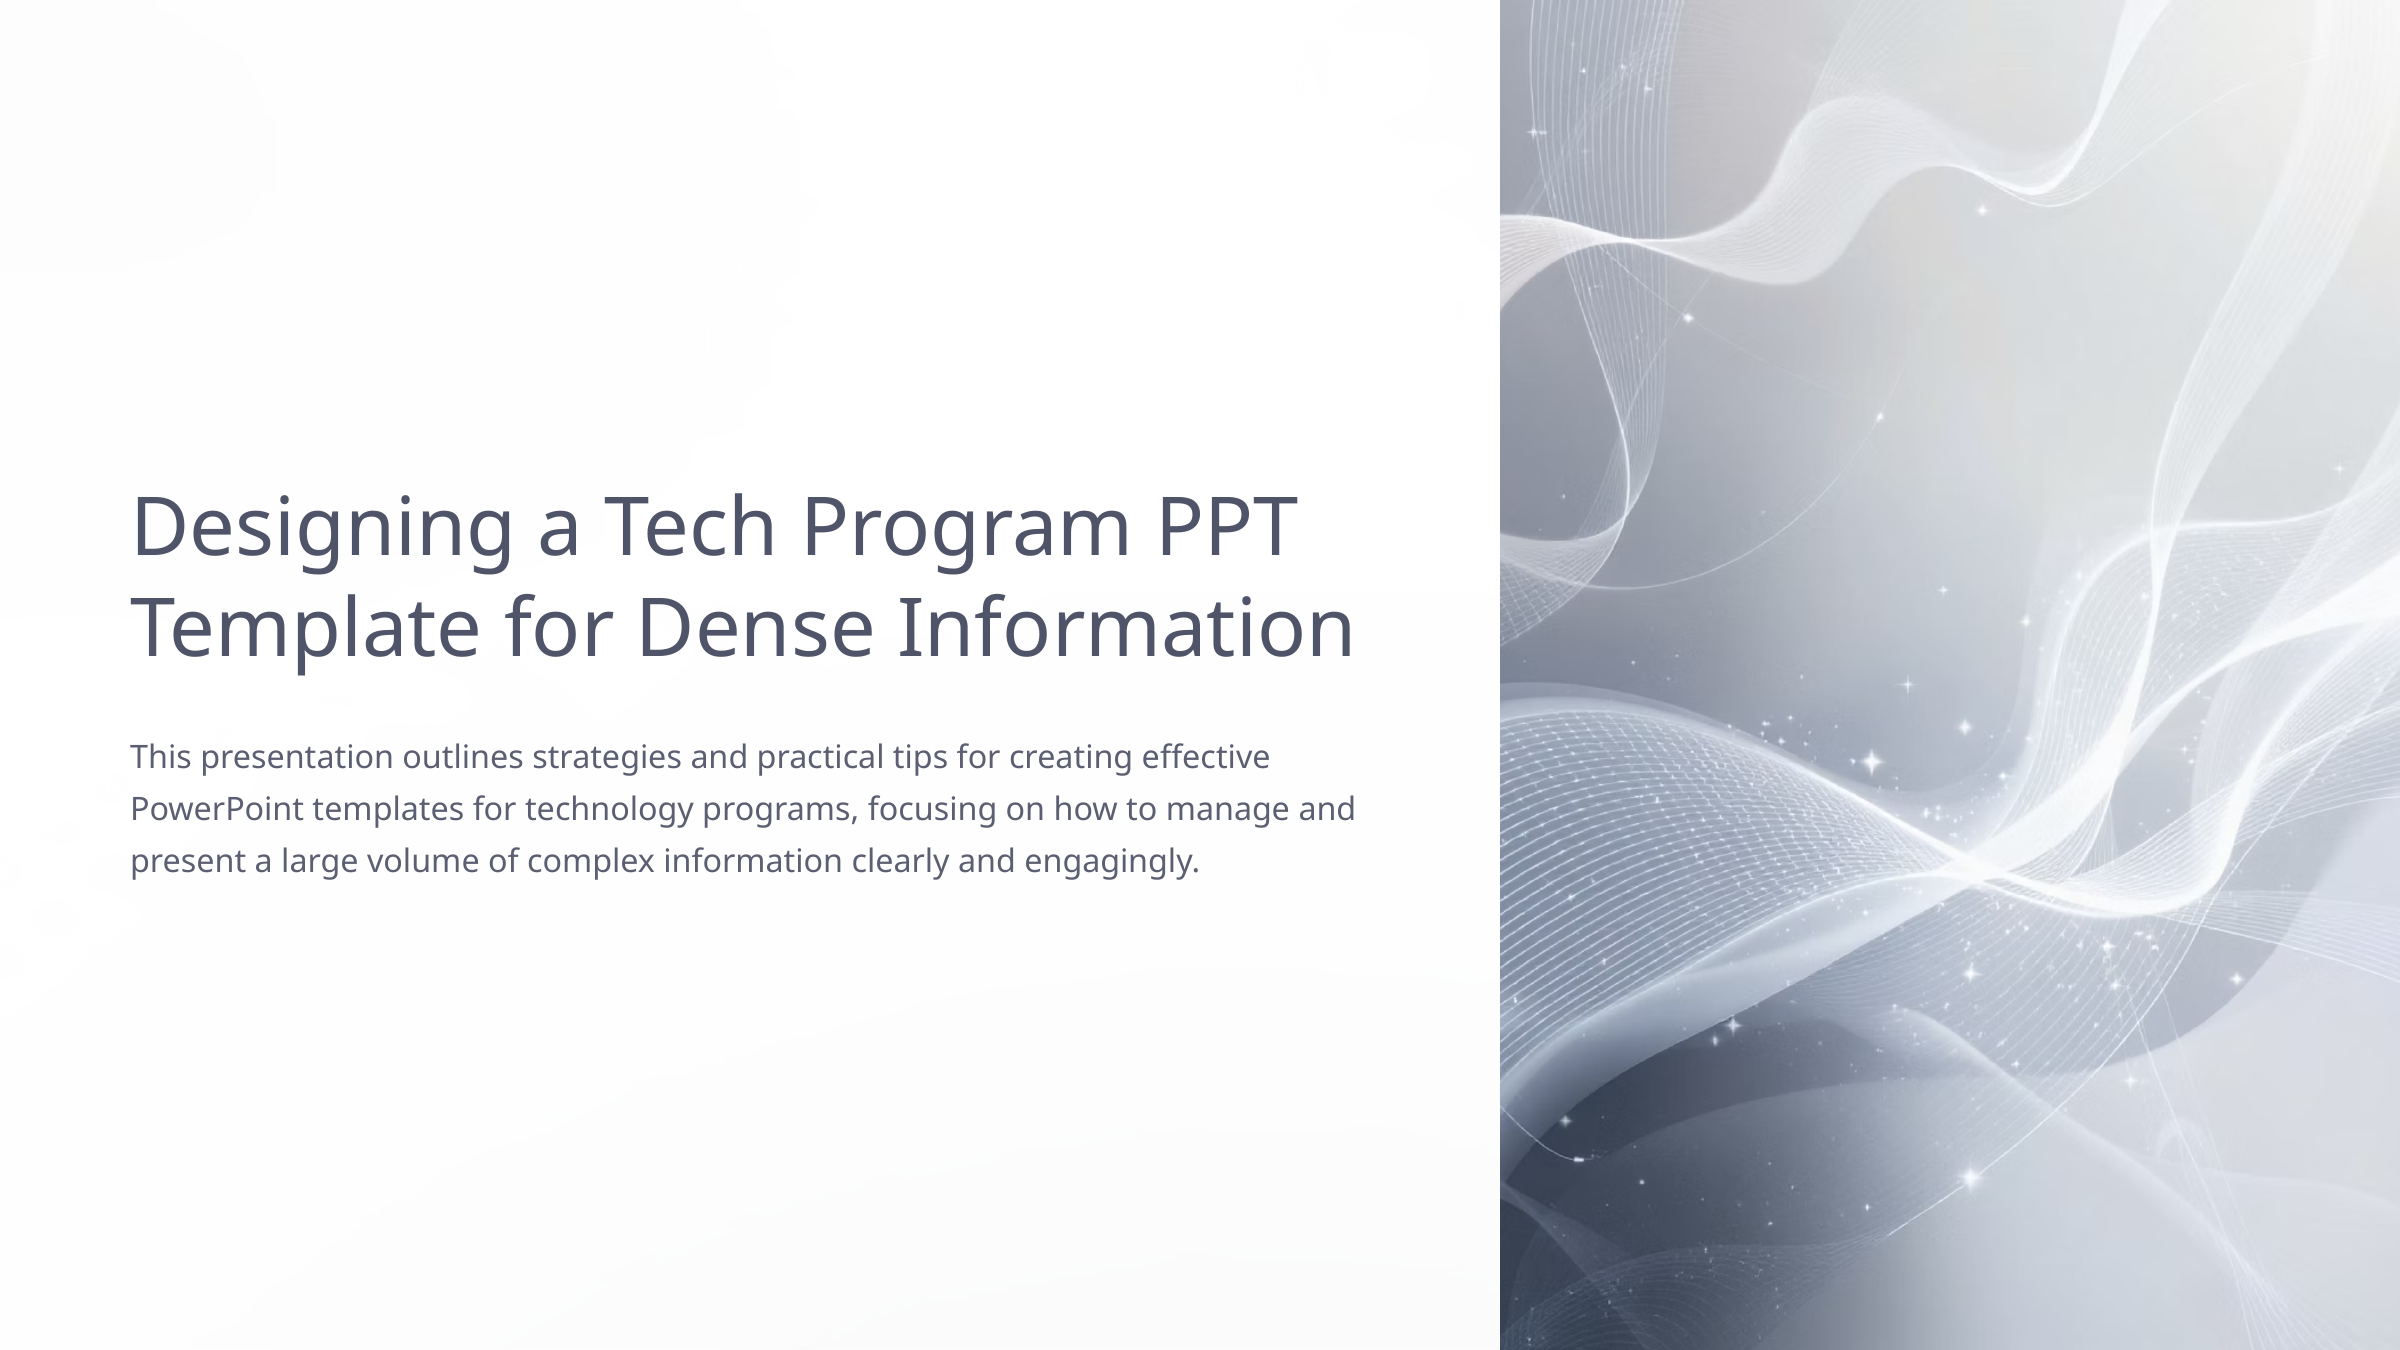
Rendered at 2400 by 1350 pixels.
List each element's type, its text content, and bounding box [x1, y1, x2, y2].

picture [1499, 0, 2400, 1350]
text_box This presentation outlines strategies and practical tips for creating effective PowerPoint templates for technology programs, focusing on how to manage and present a large volume of complex information clearly and engagingly. [130, 722, 1370, 880]
text_box Designing a Tech Program PPT Template for Dense Information [130, 470, 1370, 675]
